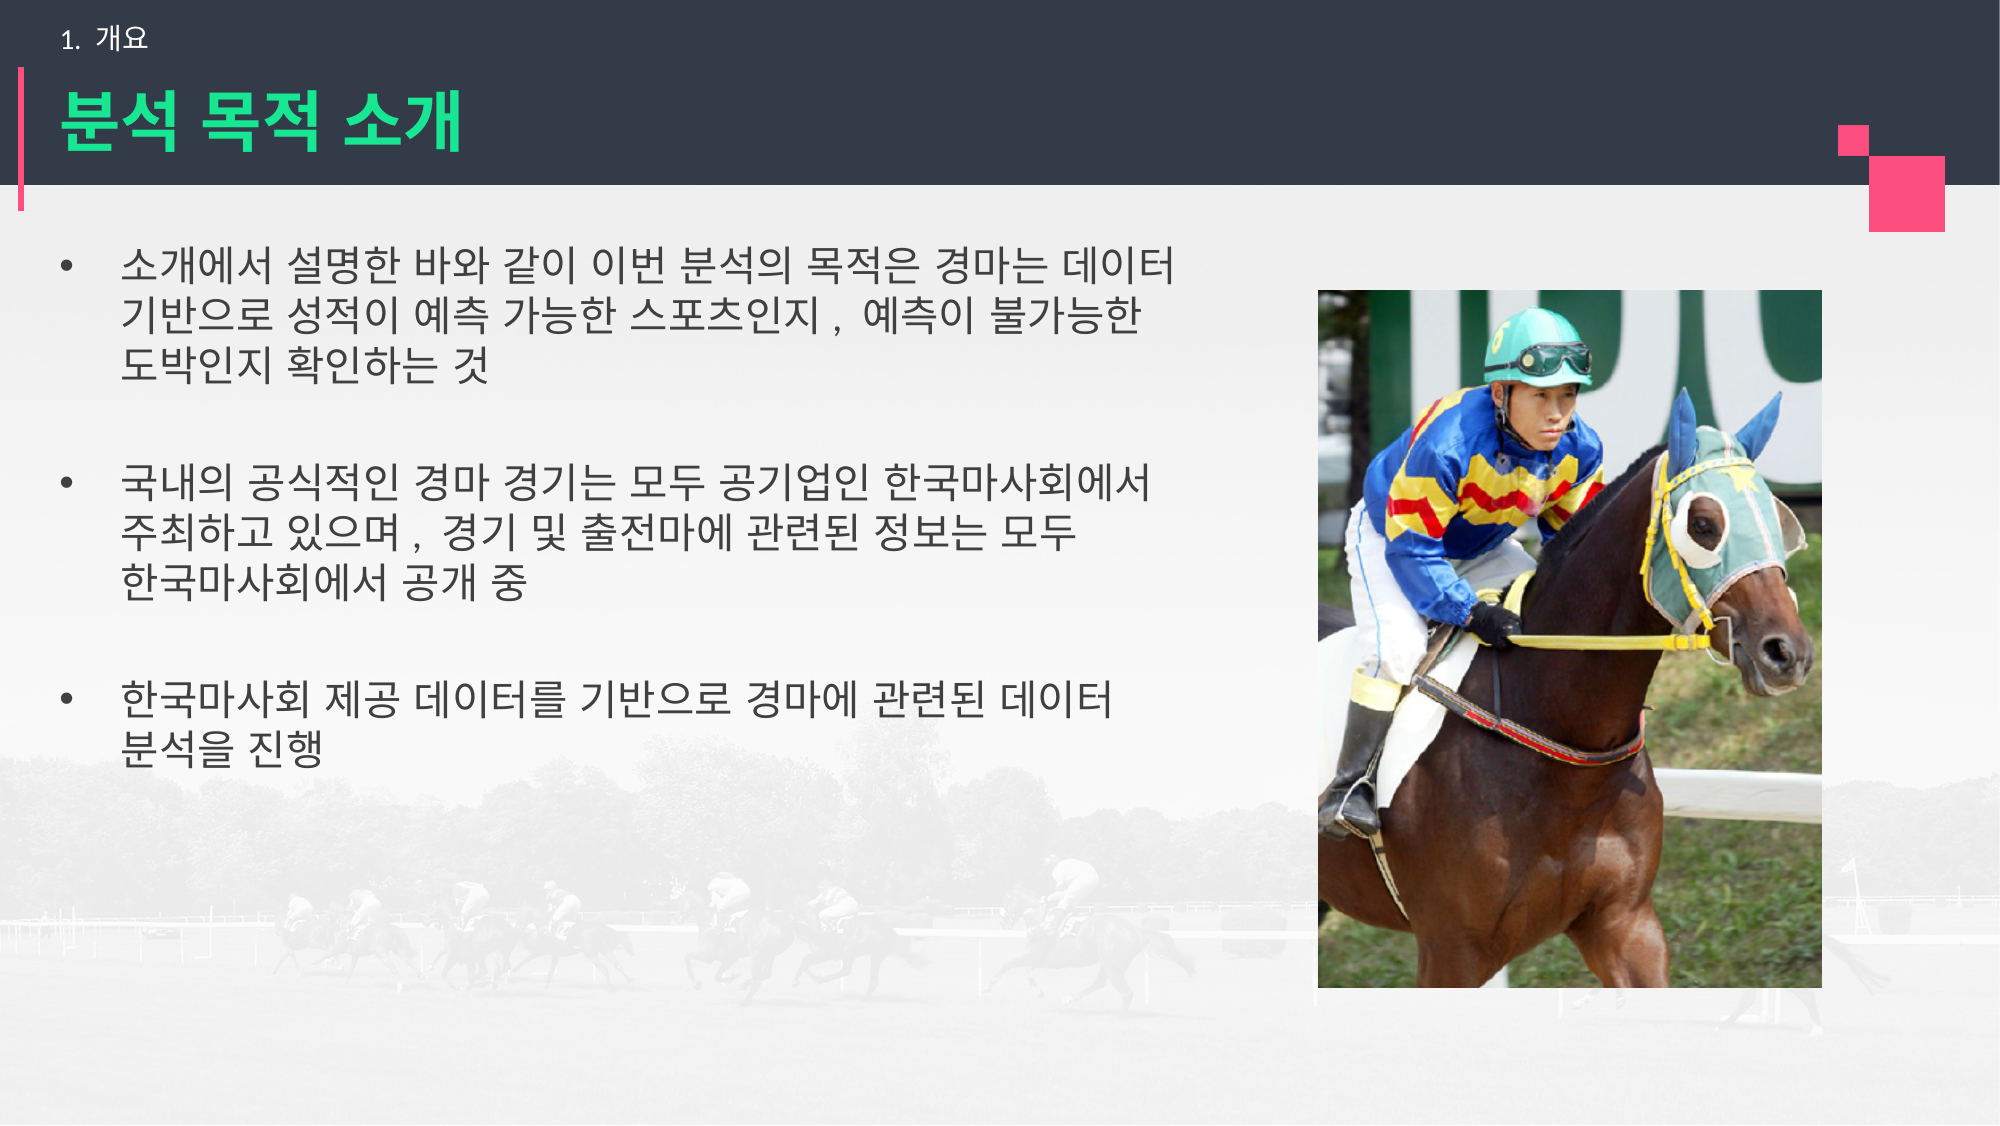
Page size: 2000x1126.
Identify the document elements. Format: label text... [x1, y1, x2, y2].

title 분석 목적 소개 [43, 103, 1401, 186]
text_box 1. 개요 [43, 0, 1401, 103]
picture [0, 0, 2000, 1125]
list 소개에서 설명한 바와 같이 이번 분석의 목적은 경마는 데이터 기반으로 성적이 예측 가능한 스포츠인지, 예측이 불가능한 도박인지 확인하는 것 국내의 공식적인 경마 경기는 모두 공기업인 한국마사회에서 주최하고 있으며, 경기 및 출전마에 관련된 정보는 모두 한국마사회에서 공개 중 한국마사회 제공 데이터를 기반으로 경마에 관련된 데이터 분석을 진행 [43, 231, 1213, 1024]
